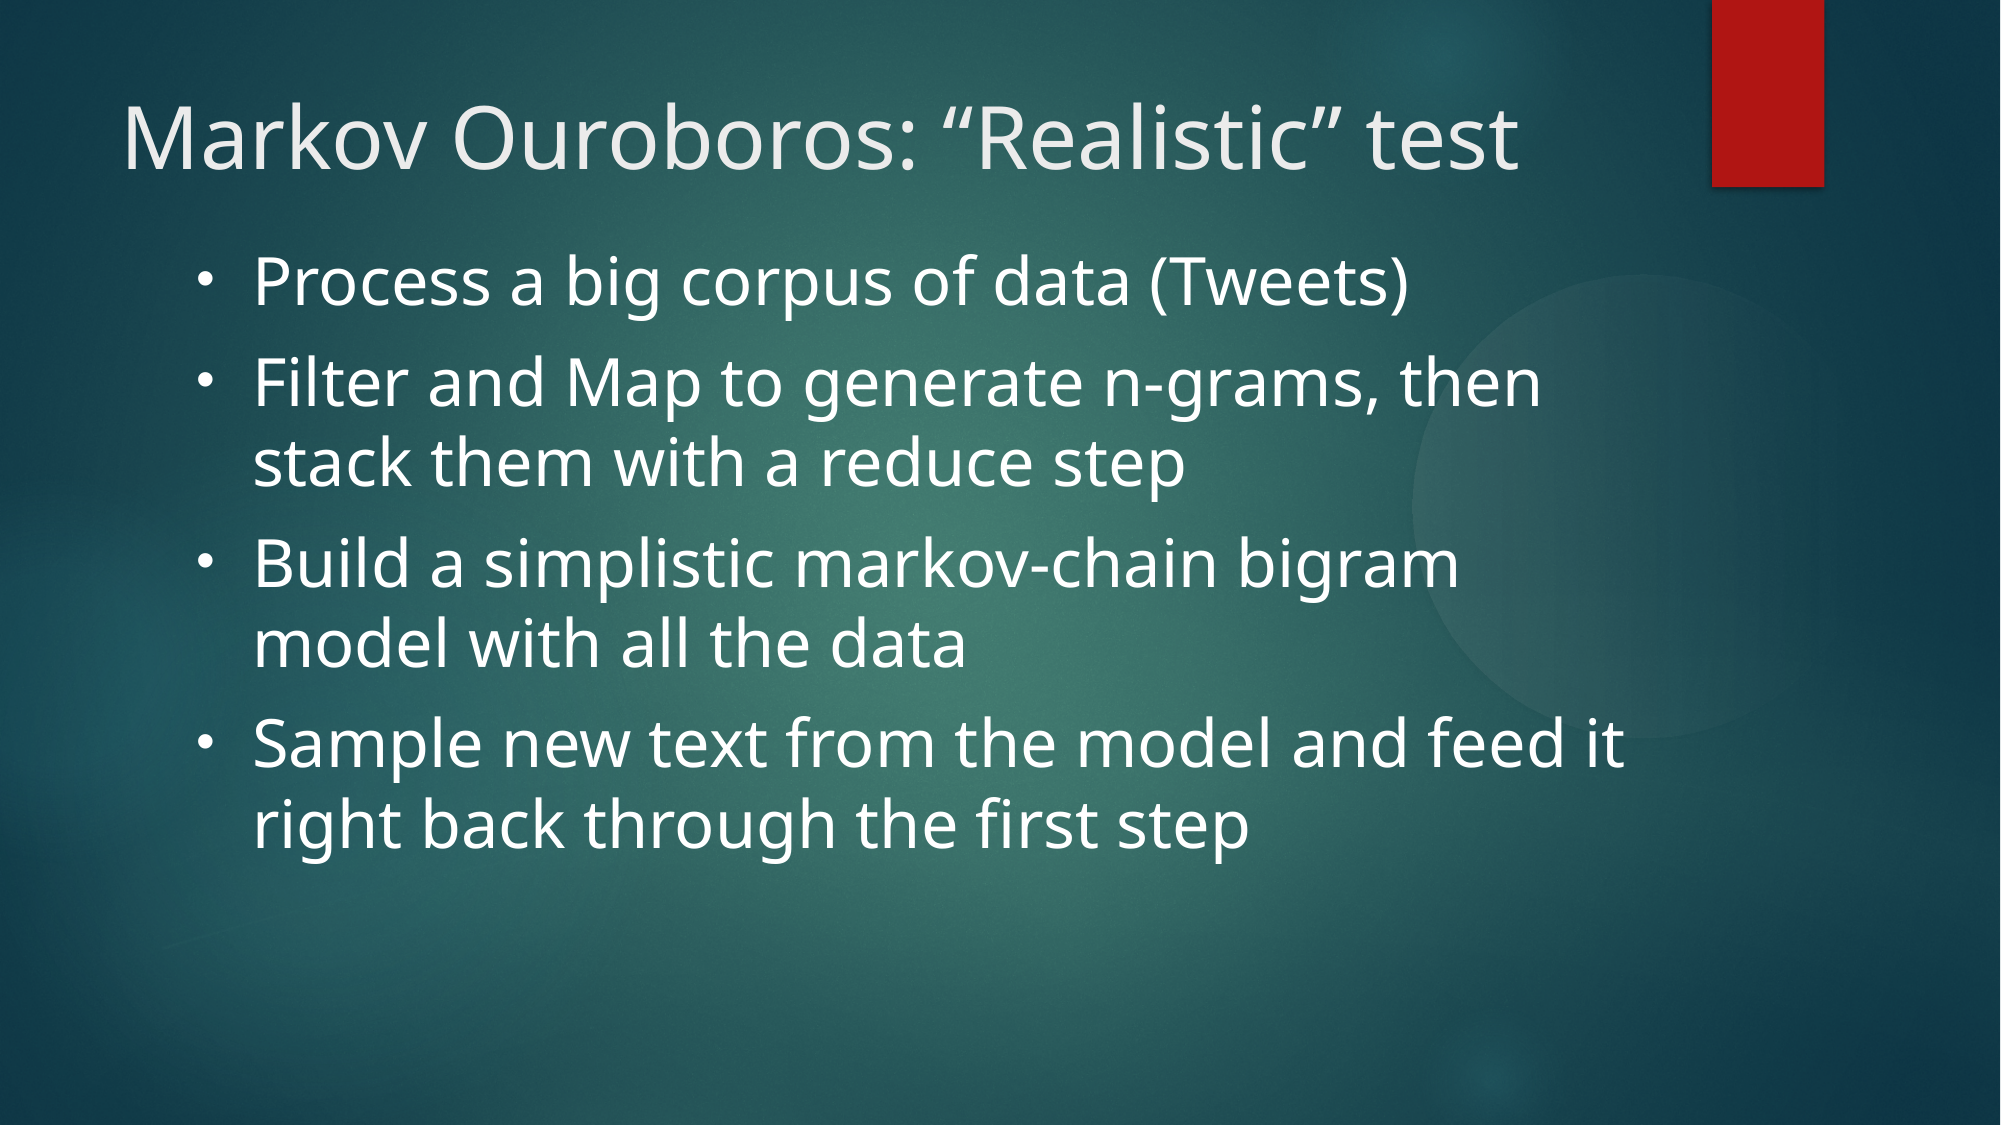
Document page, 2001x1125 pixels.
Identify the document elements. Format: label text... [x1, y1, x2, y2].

text_box Markov Ouroboros: “Realistic” test [106, 74, 1649, 304]
text_box Process a big corpus of data (Tweets) Filter and Map to generate n-grams, then stack them with a reduce step Build a simplistic markov-chain bigram model with all the data Sample new text from the model and feed it right back through the first step [181, 230, 1649, 1025]
picture [0, 0, 2001, 1125]
